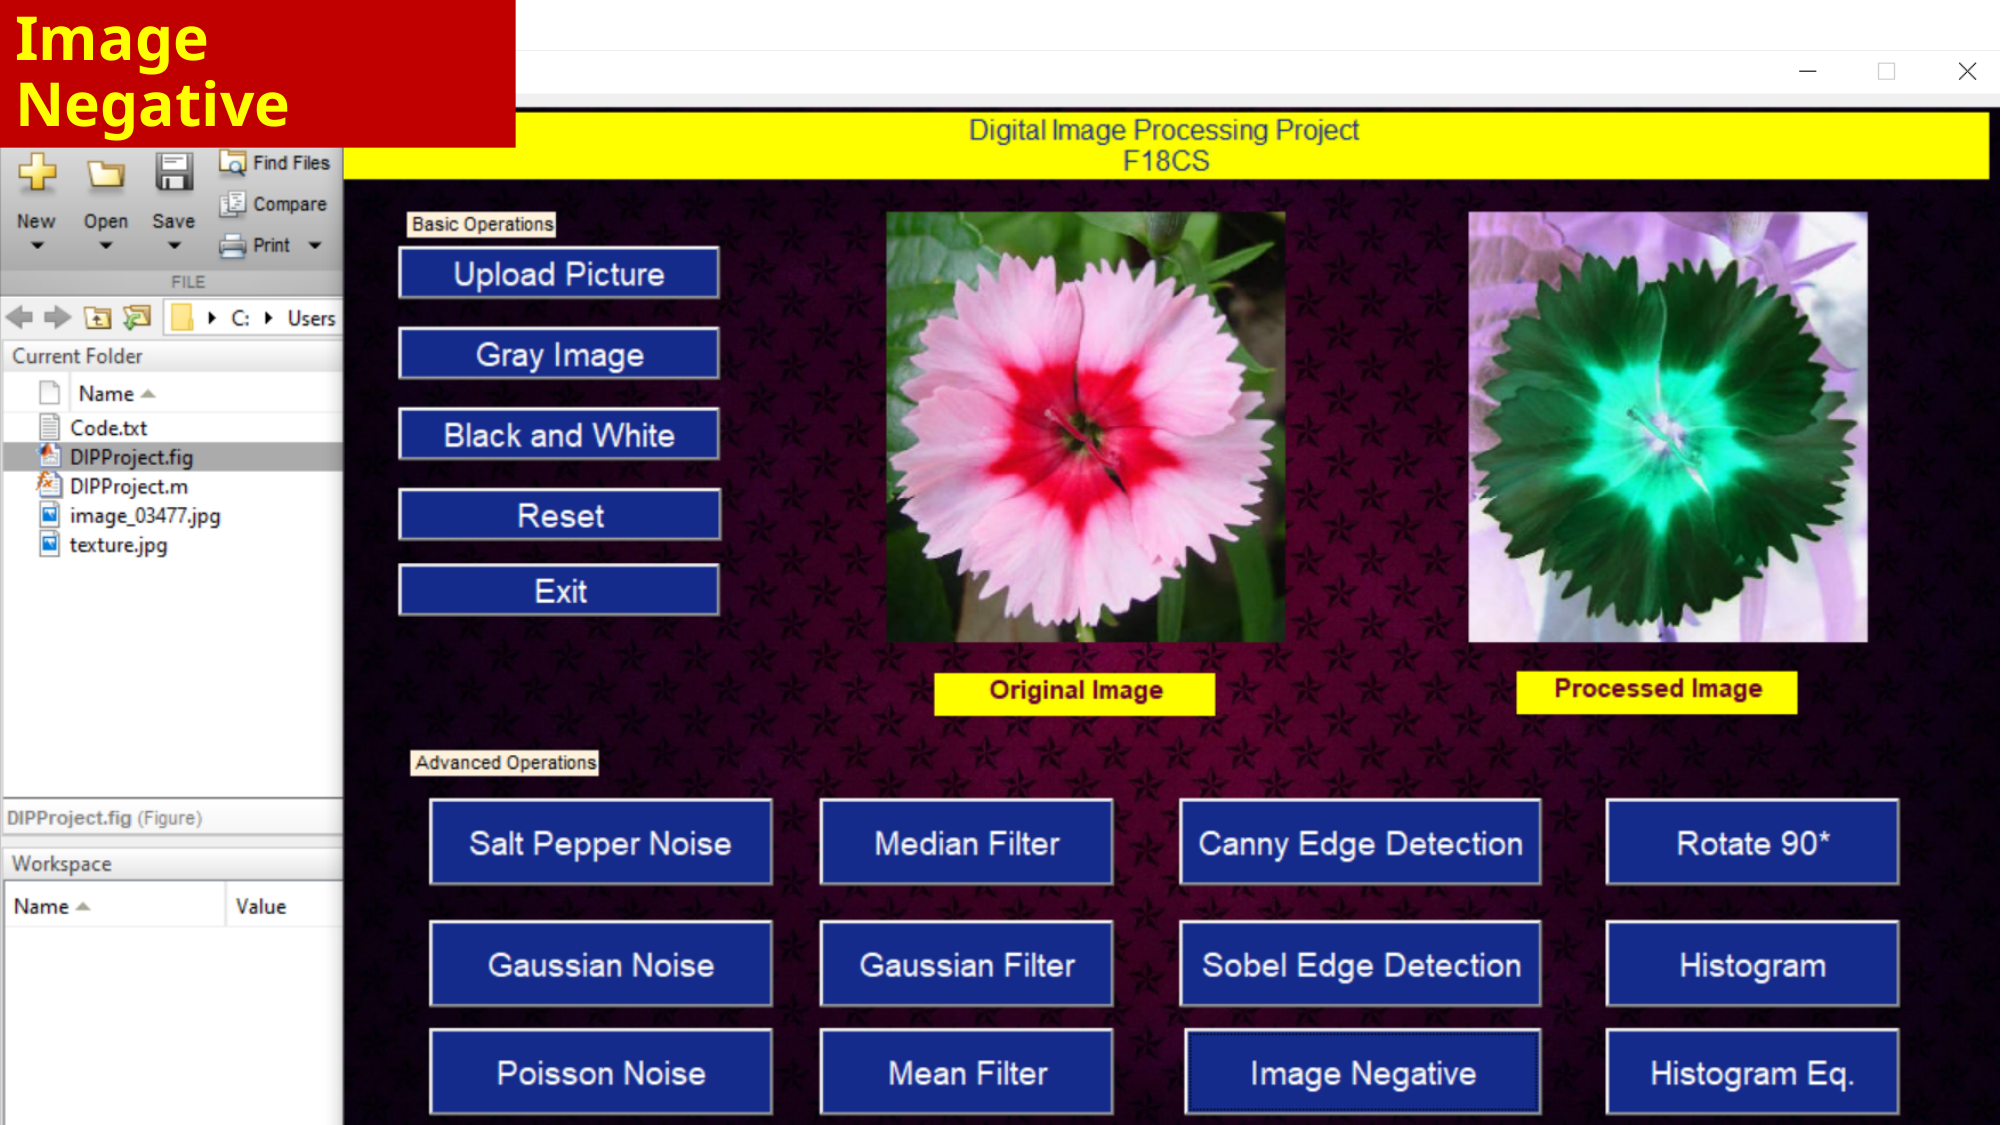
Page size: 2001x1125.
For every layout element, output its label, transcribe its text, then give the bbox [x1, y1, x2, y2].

title Image Negative [0, 0, 516, 49]
picture [0, 49, 2000, 1125]
